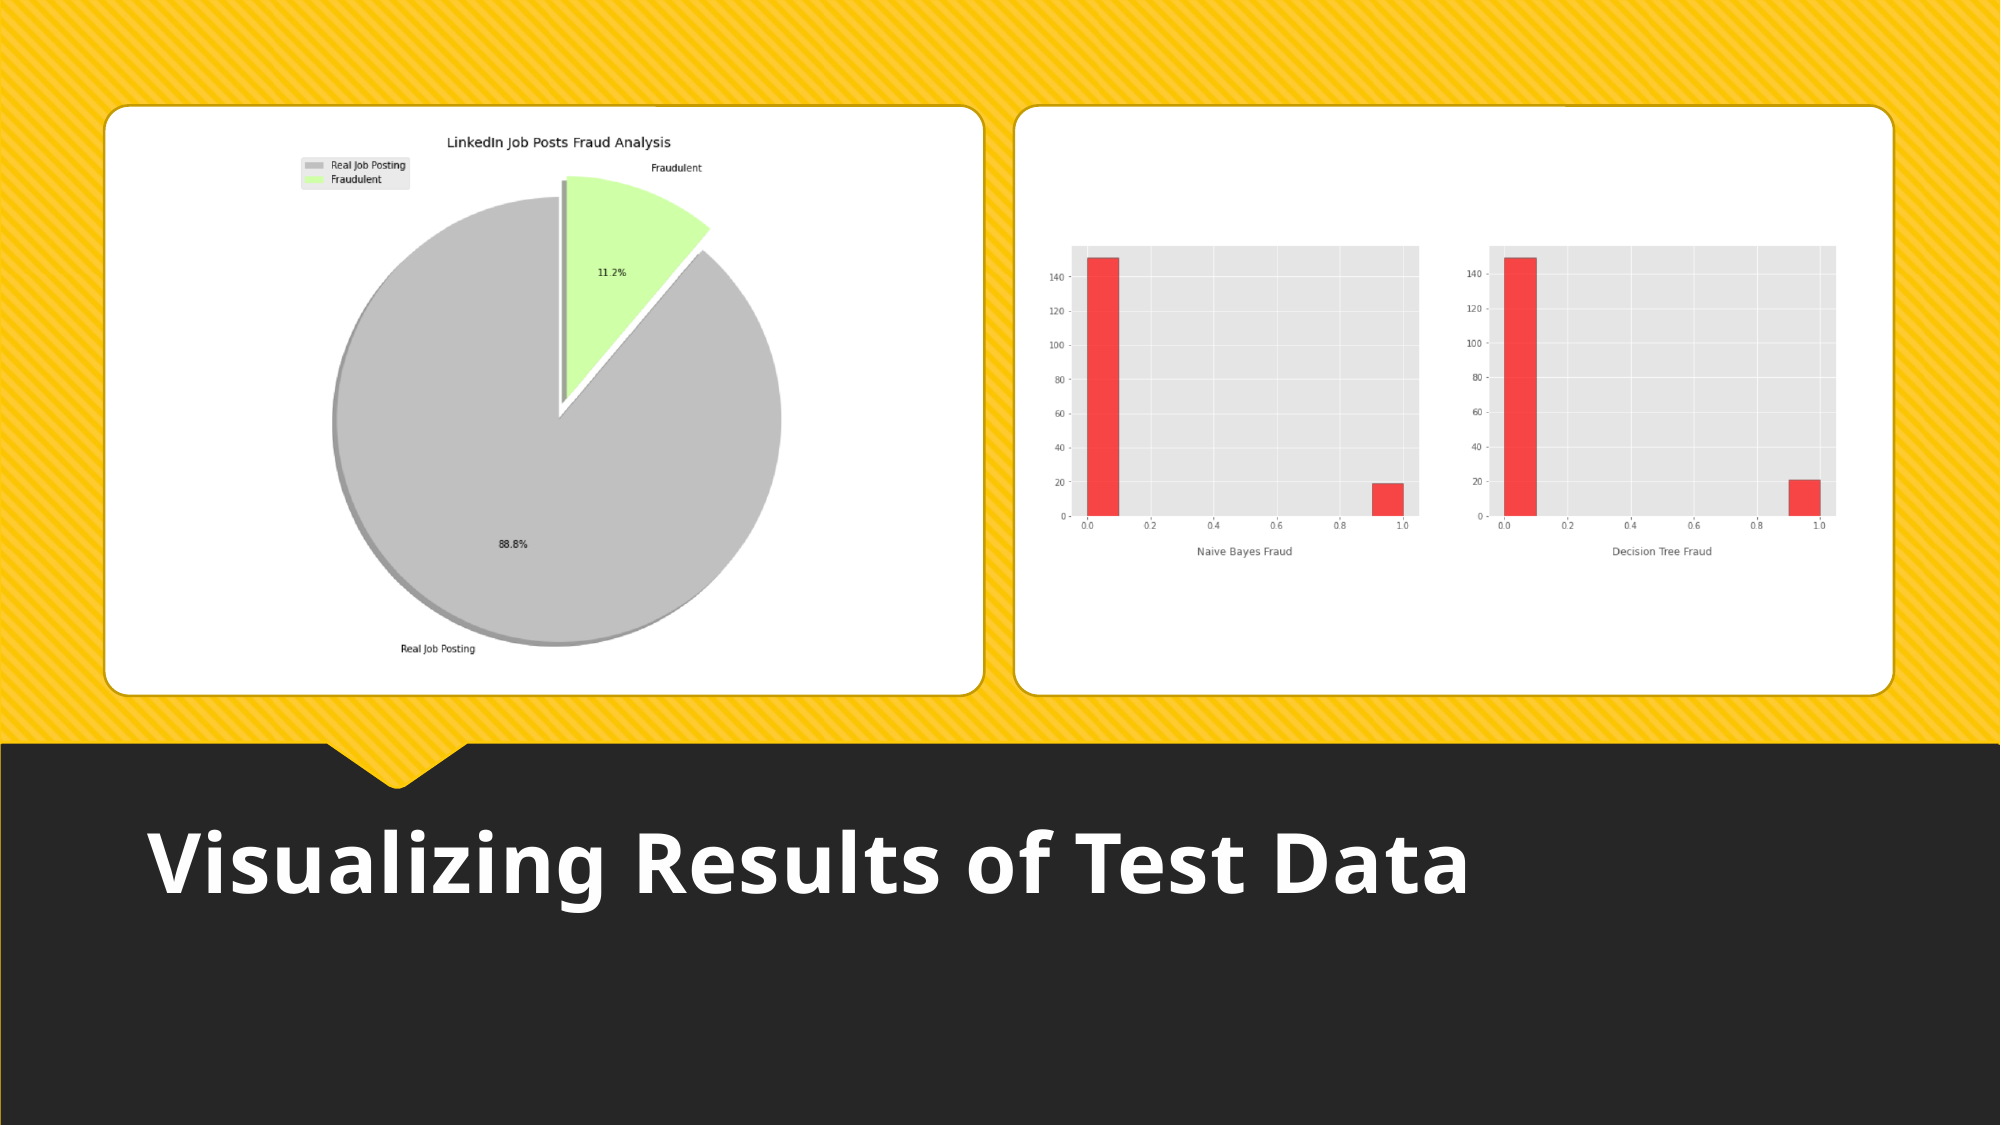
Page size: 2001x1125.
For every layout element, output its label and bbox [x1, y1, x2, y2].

picture [287, 132, 800, 668]
text_box [1012, 104, 1896, 698]
text_box [0, 742, 2000, 1125]
text_box [0, 0, 2000, 742]
text_box [102, 104, 986, 698]
picture [1039, 238, 1868, 564]
